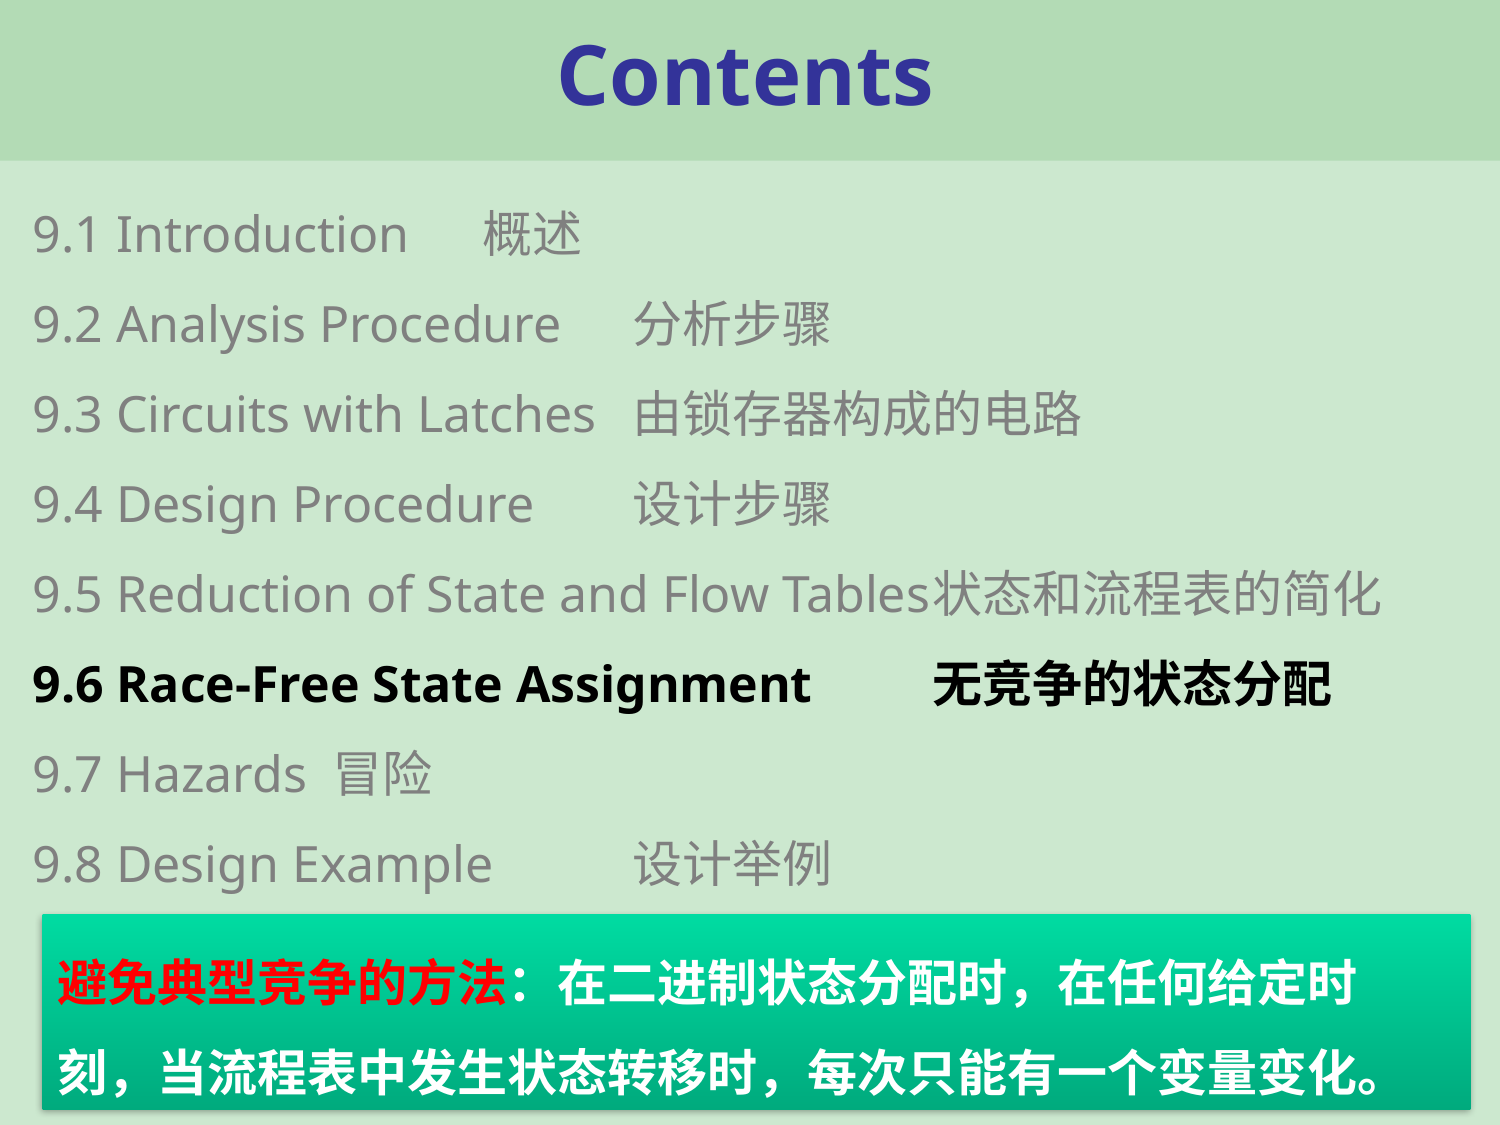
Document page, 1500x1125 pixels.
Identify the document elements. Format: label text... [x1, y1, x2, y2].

title Contents [53, 7, 1438, 138]
list 9.1 Introduction 概述 9.2 ﻿Analysis Procedure 分析步骤 9.3 Circuits with Latches 由锁存器构成的电路 9.4 Design Procedure 设计步骤 9.5 Reduction of State and Flow Tables 状态和流程表的简化 9.6 Race-Free State Assignment 无竞争的状态分配 9.7 Hazards 冒险 9.8 Design Example 设计举例 [17, 165, 1483, 1083]
text_box 避免典型竞争的方法：在二进制状态分配时，在任何给定时刻，当流程表中发生状态转移时，每次只能有一个变量变化。 [42, 914, 1471, 1110]
